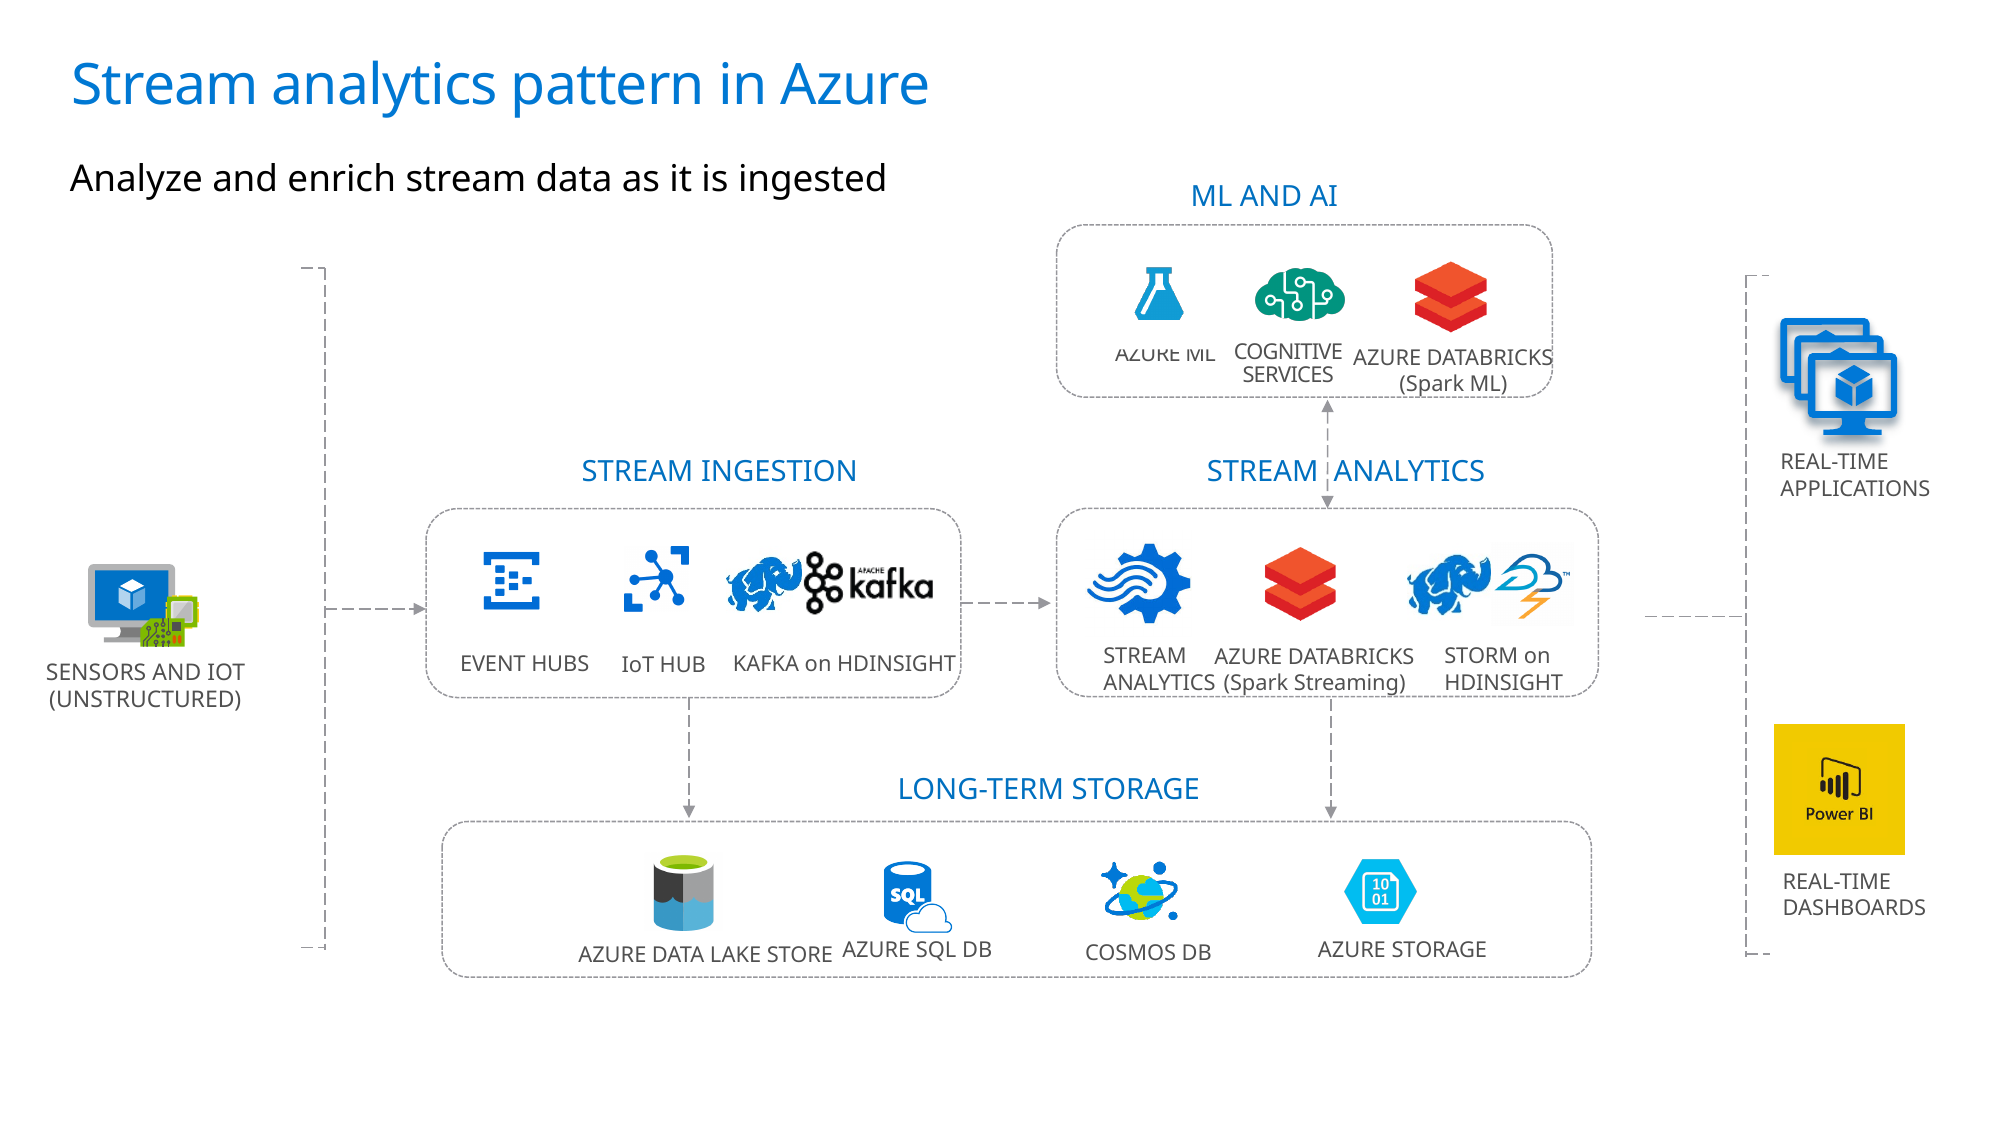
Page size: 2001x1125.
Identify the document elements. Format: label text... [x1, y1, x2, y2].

text_box REAL-TIME DASHBOARDS [1767, 860, 1942, 928]
text_box SENSORS AND IOT (UNSTRUCTURED) [30, 649, 261, 720]
text_box REAL-TIME APPLICATIONS [1765, 440, 1946, 508]
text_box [87, 563, 200, 643]
picture [1774, 724, 1905, 855]
title Stream analytics pattern in Azure [71, 28, 1931, 150]
picture [1768, 310, 1910, 452]
picture [1255, 267, 1345, 322]
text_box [425, 164, 1599, 978]
picture [139, 617, 186, 648]
list Analyze and enrich stream data as it is ingested [69, 154, 1931, 199]
